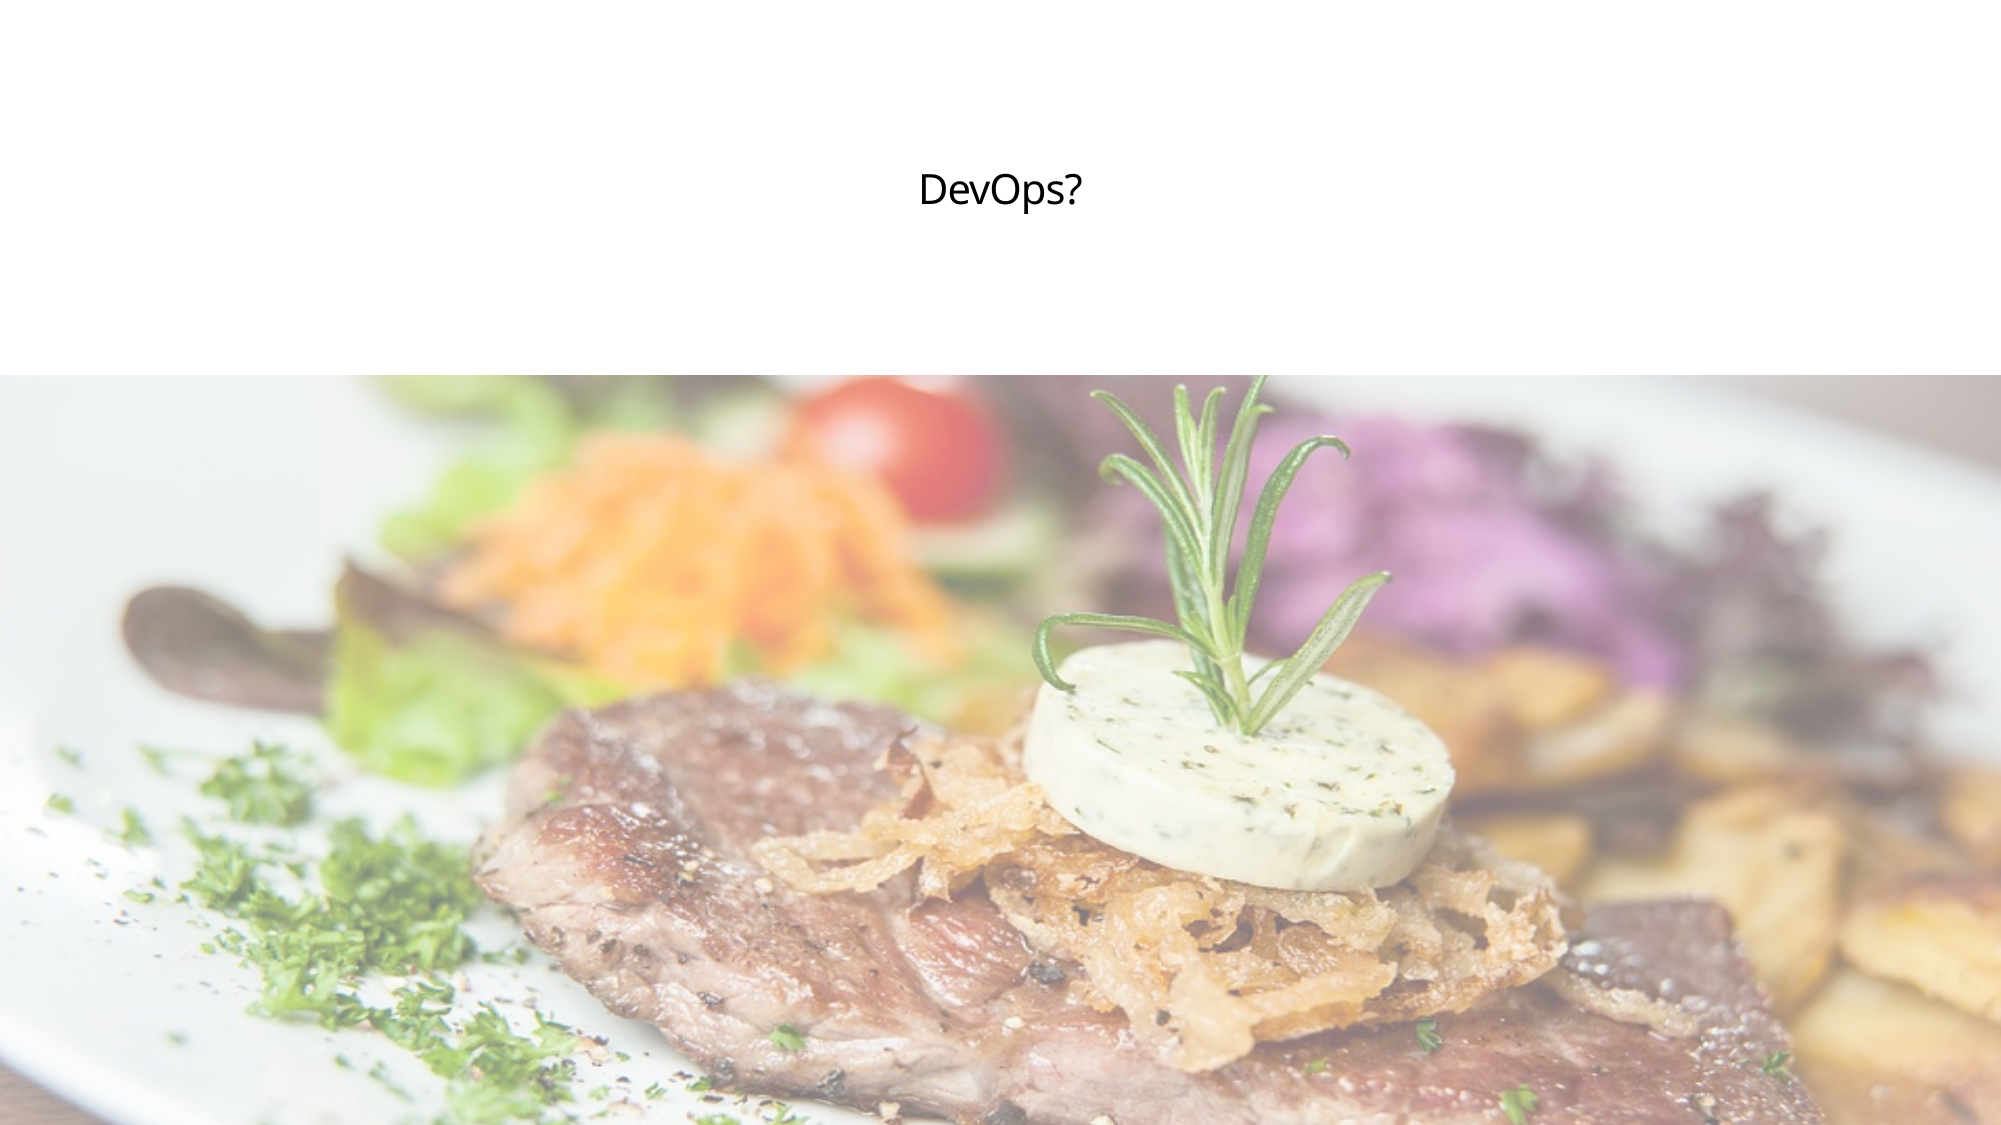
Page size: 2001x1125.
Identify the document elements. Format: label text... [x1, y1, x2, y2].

title DevOps? [96, 96, 1904, 279]
picture [0, 374, 2000, 1125]
